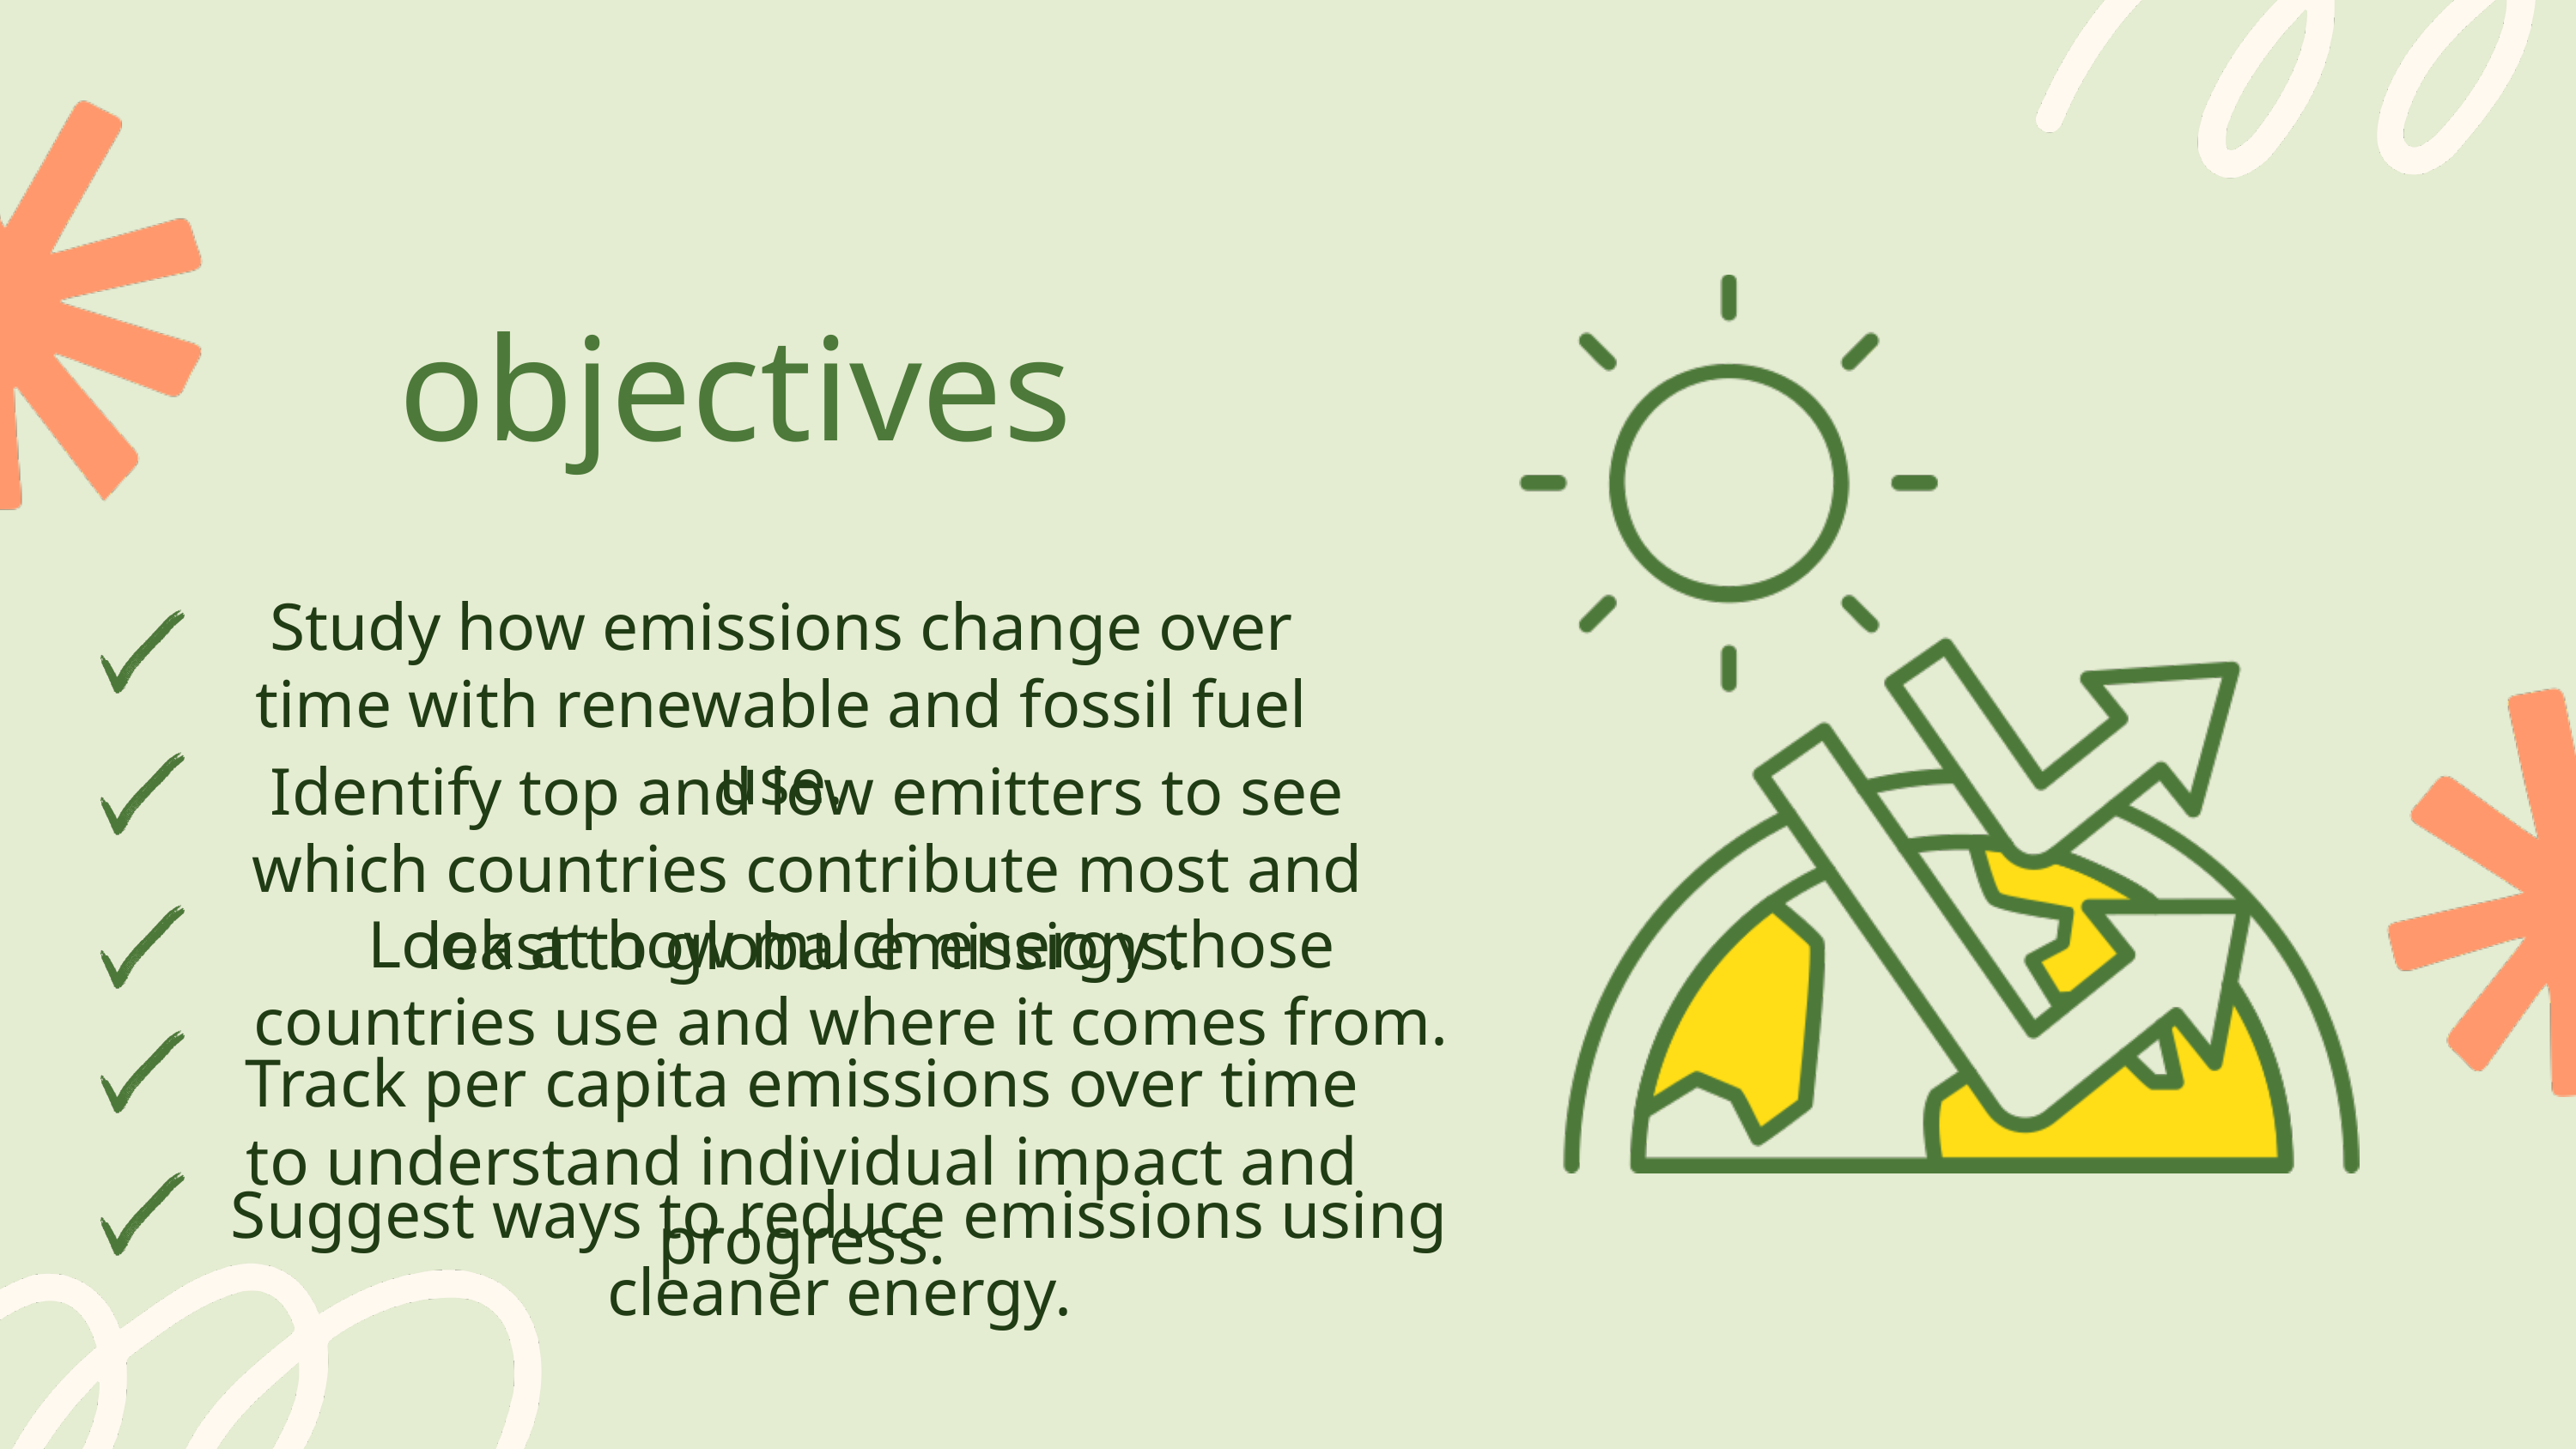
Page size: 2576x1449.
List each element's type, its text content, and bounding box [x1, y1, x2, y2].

text_box objectives [398, 325, 1376, 470]
text_box [1518, 275, 2360, 1173]
text_box [2381, 685, 2576, 1097]
text_box [2033, 0, 2576, 186]
text_box Identify top and low emitters to see which countries contribute most and least to global emissions. [220, 750, 1395, 983]
text_box [100, 1172, 185, 1256]
text_box [100, 1030, 185, 1113]
text_box Study how emissions change over time with renewable and fossil fuel use. [220, 585, 1344, 750]
text_box [100, 752, 185, 836]
text_box Suggest ways to reduce emissions using cleaner energy. [220, 1173, 1460, 1329]
text_box Track per capita emissions over time to understand individual impact and progress. [232, 1041, 1373, 1173]
text_box [100, 905, 185, 989]
text_box [0, 1262, 543, 1449]
text_box Look at how much energy those countries use and where it comes from. [232, 903, 1472, 1058]
text_box [0, 100, 204, 512]
text_box [100, 609, 185, 694]
